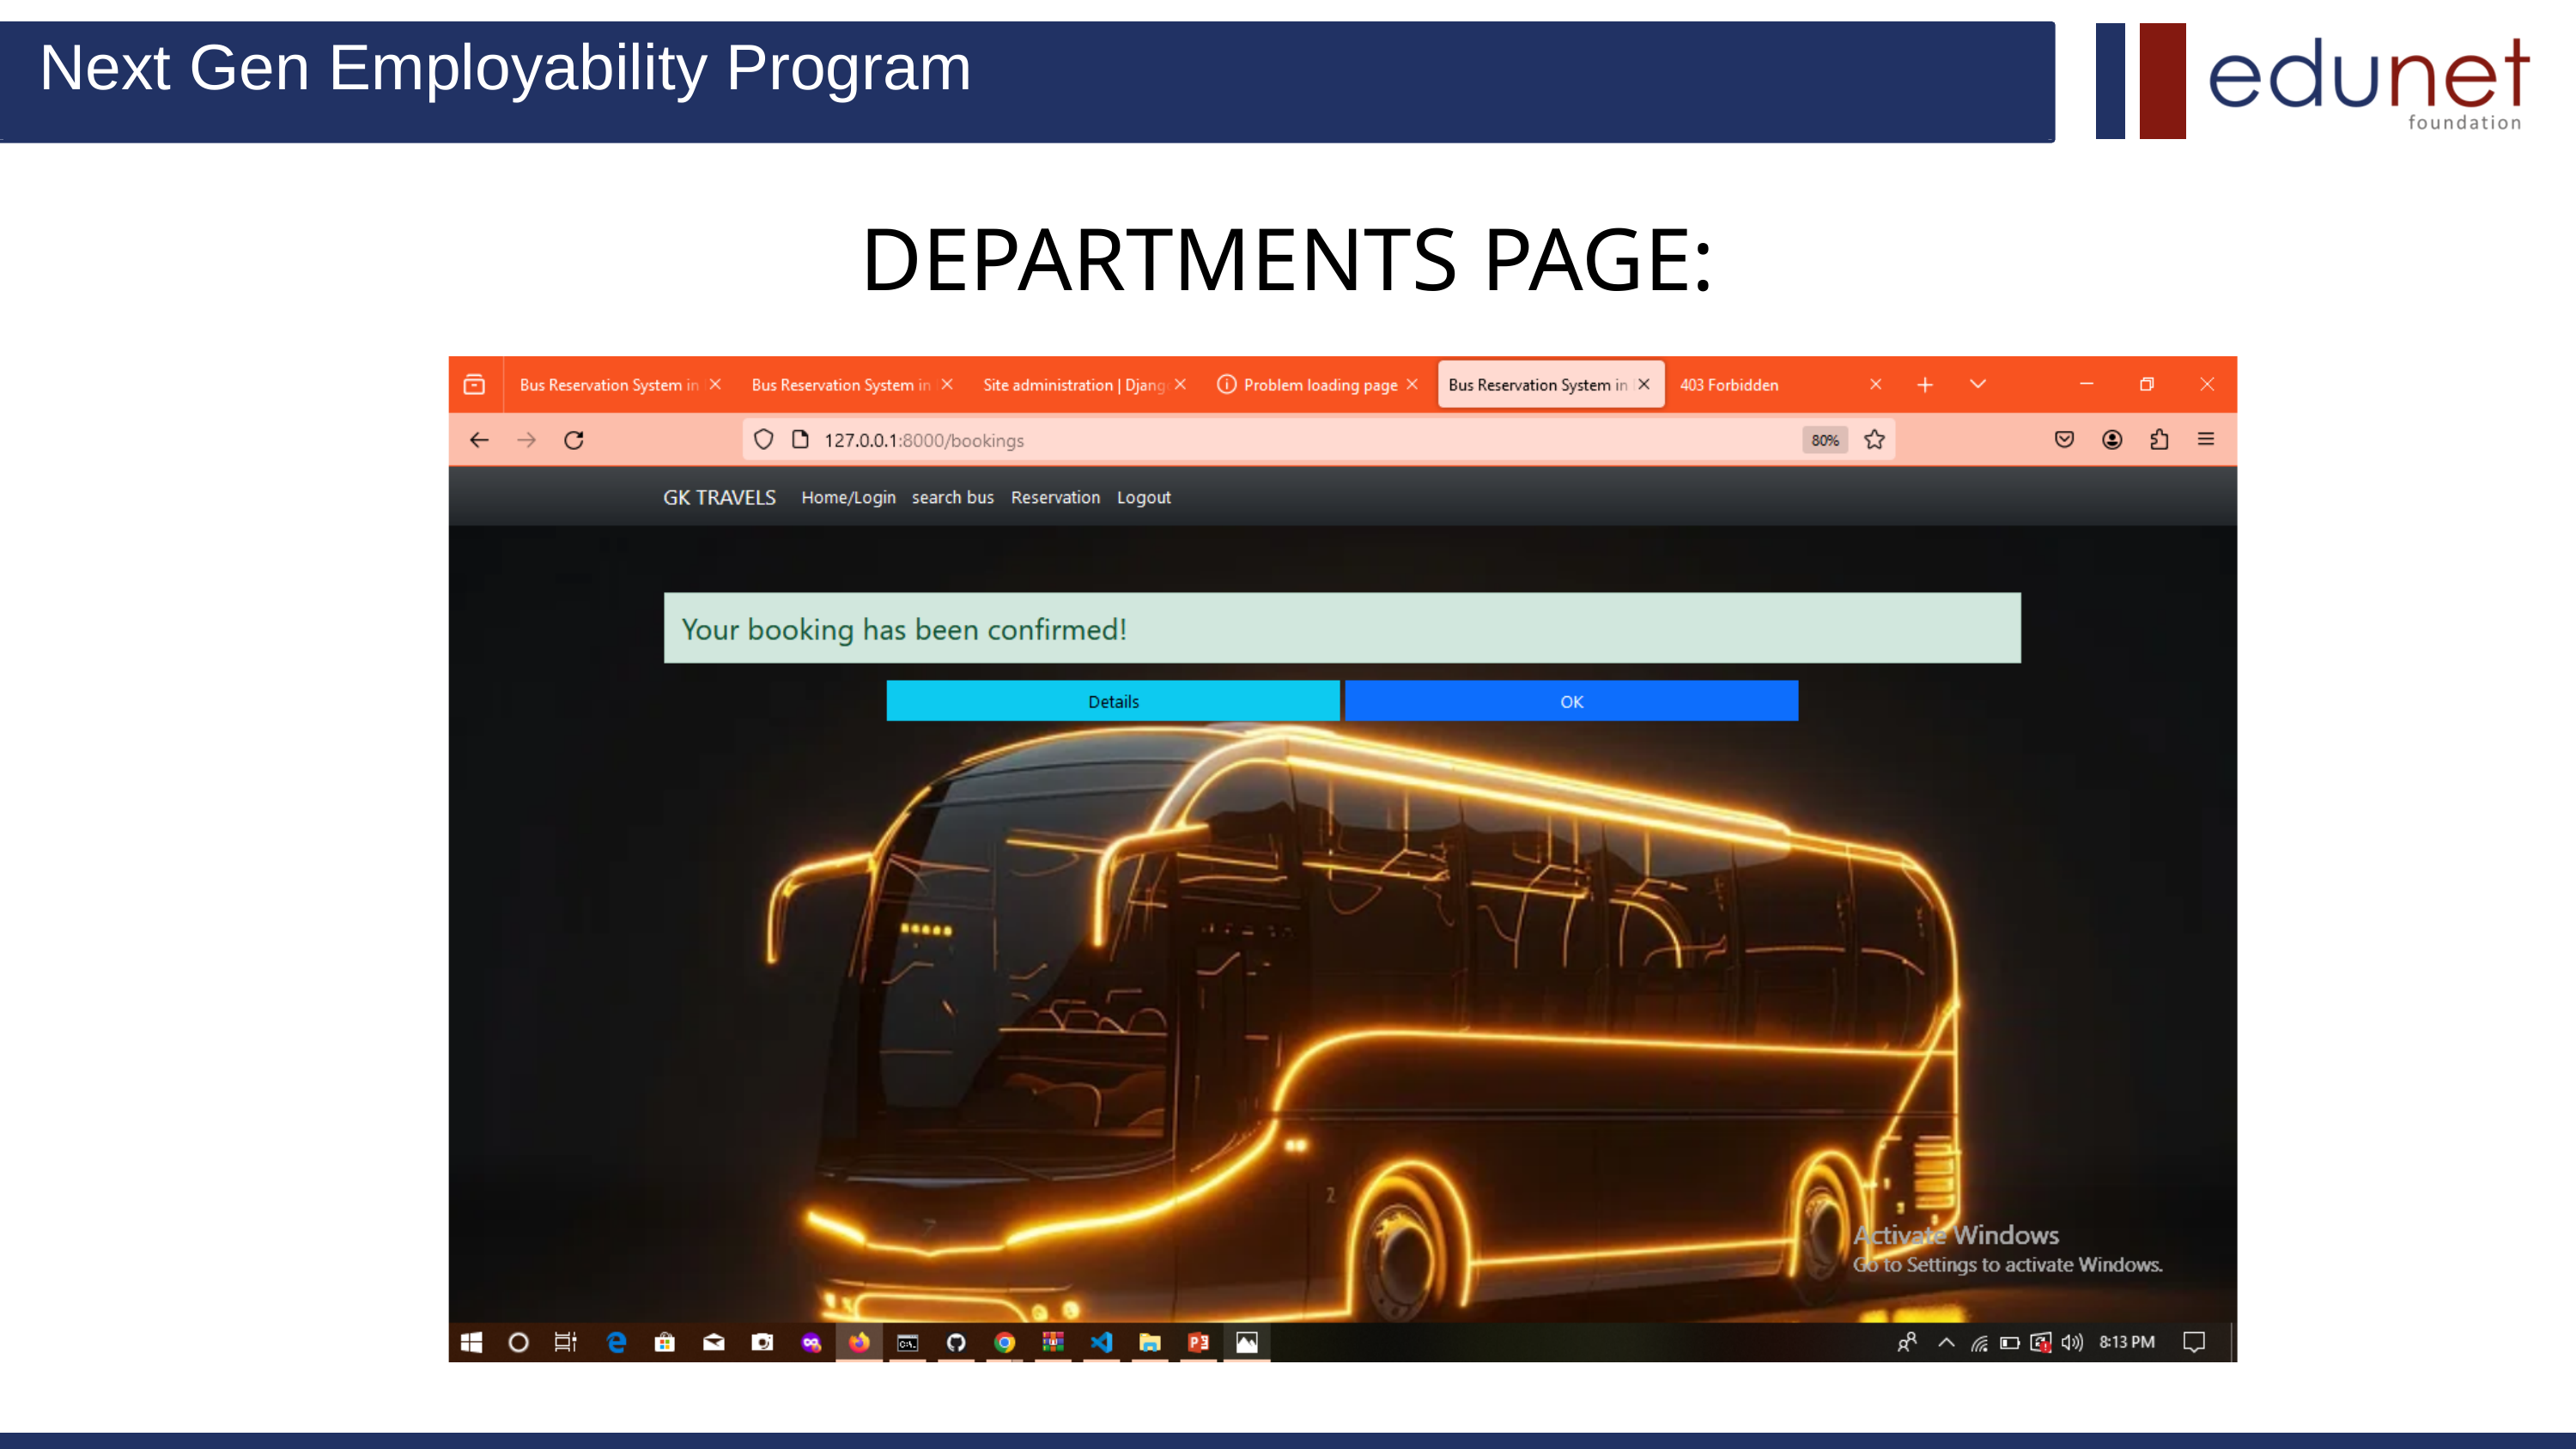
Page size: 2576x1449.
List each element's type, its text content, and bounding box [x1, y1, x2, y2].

text_box [2368, 25, 2545, 142]
text_box DEPARTMENTS PAGE: [177, 204, 2399, 308]
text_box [2051, 17, 2365, 183]
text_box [2095, 22, 2126, 140]
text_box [2139, 22, 2187, 140]
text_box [0, 21, 2056, 143]
text_box [448, 356, 2238, 1362]
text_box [0, 1432, 2576, 1449]
